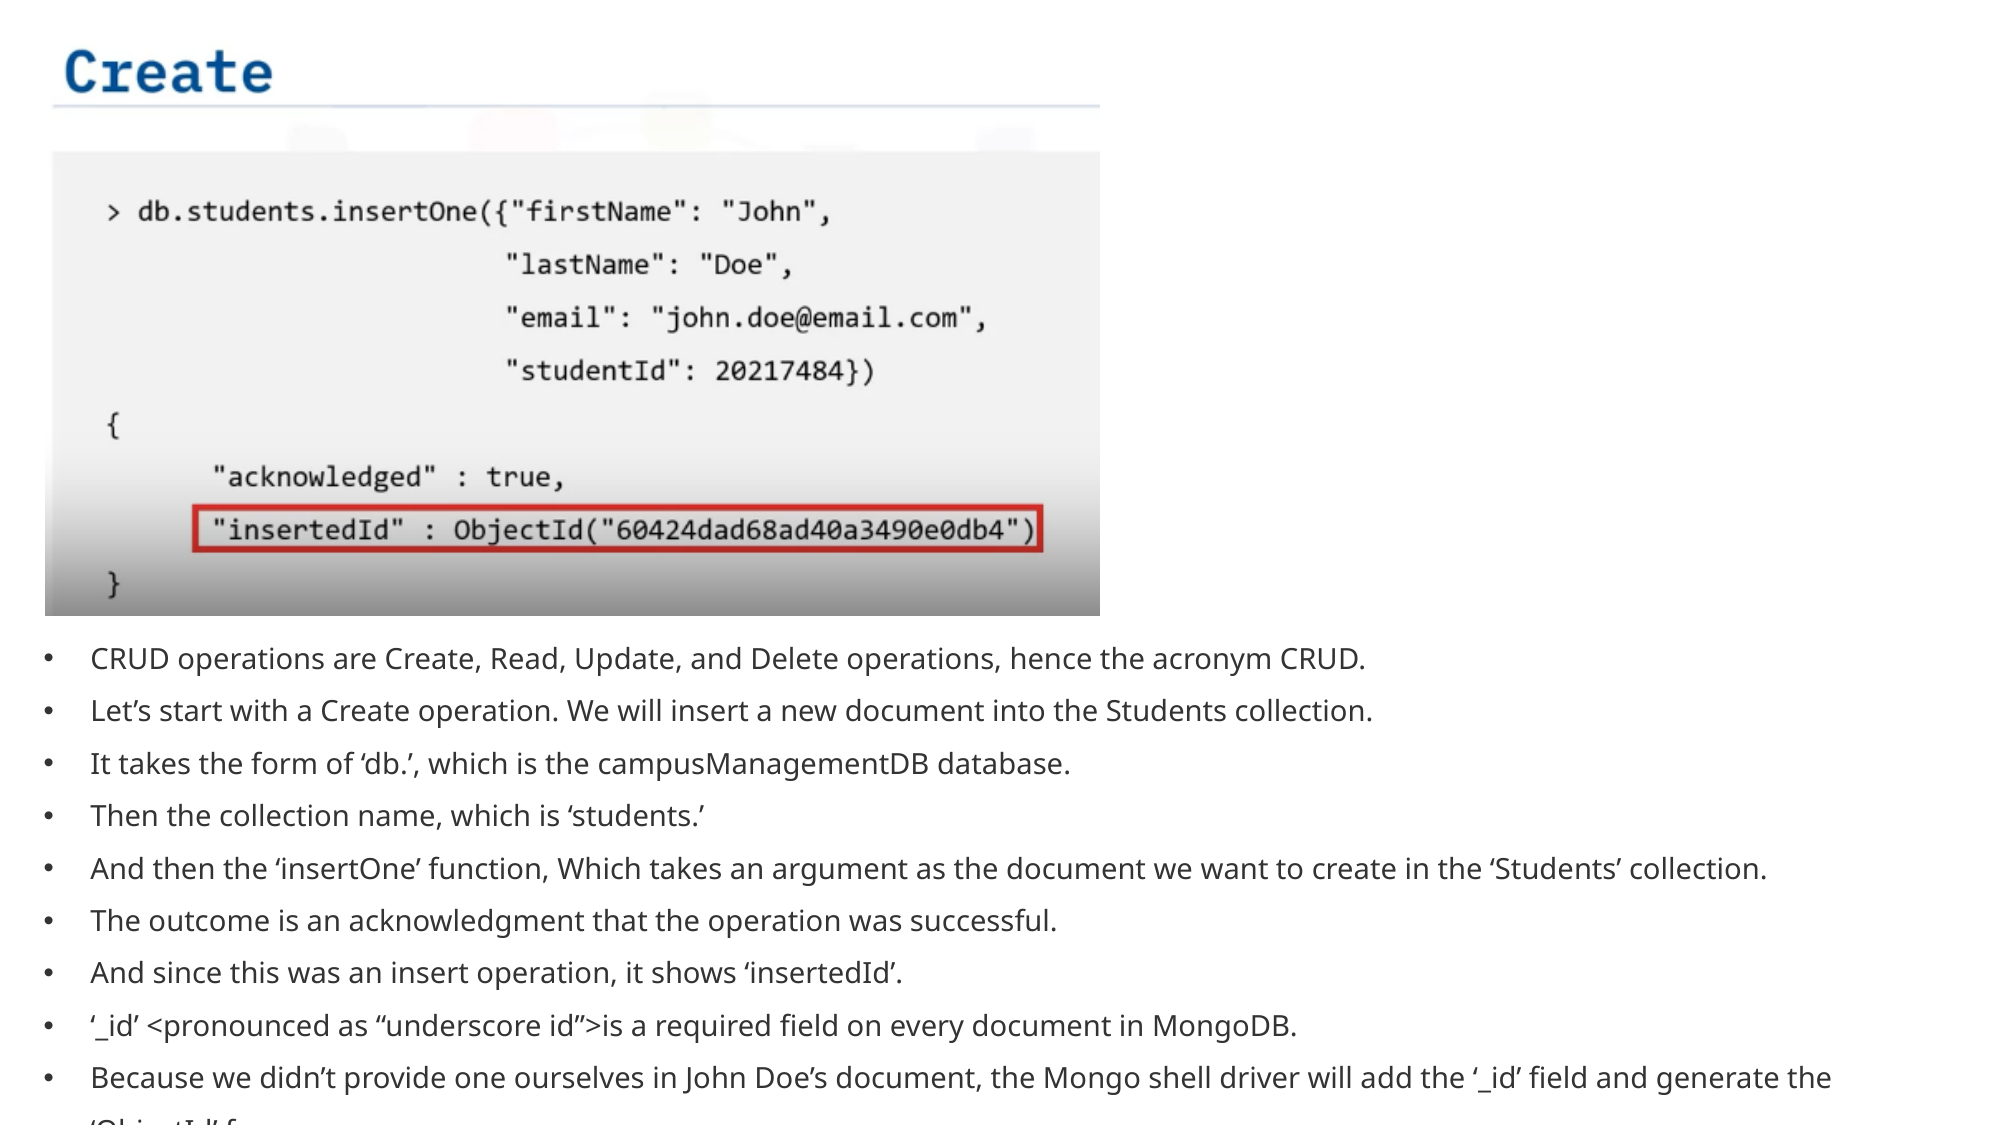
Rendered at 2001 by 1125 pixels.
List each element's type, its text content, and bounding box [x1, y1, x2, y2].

picture [45, 42, 1100, 616]
text_box CRUD operations are Create, Read, Update, and Delete operations, hence the acronym CRUD. Let’s start with a Create operation. We will insert a new document into the Students collection. It takes the form of ‘db.’, which is the campusManagementDB database. Then the collection name, which is ‘students.’ And then the ‘insertOne’ function, Which takes an argument as the document we want to create in the ‘Students’ collection. The outcome is an acknowledgment that the operation was successful. And since this was an insert operation, it shows ‘insertedId’. ‘_id’ <pronounced as “underscore id”>is a required field on every document in MongoDB. Because we didn’t provide one ourselves in John Doe’s document, the Mongo shell driver will add the ‘_id’ field and generate the ‘ObjectId’ for us. [28, 615, 1889, 1125]
